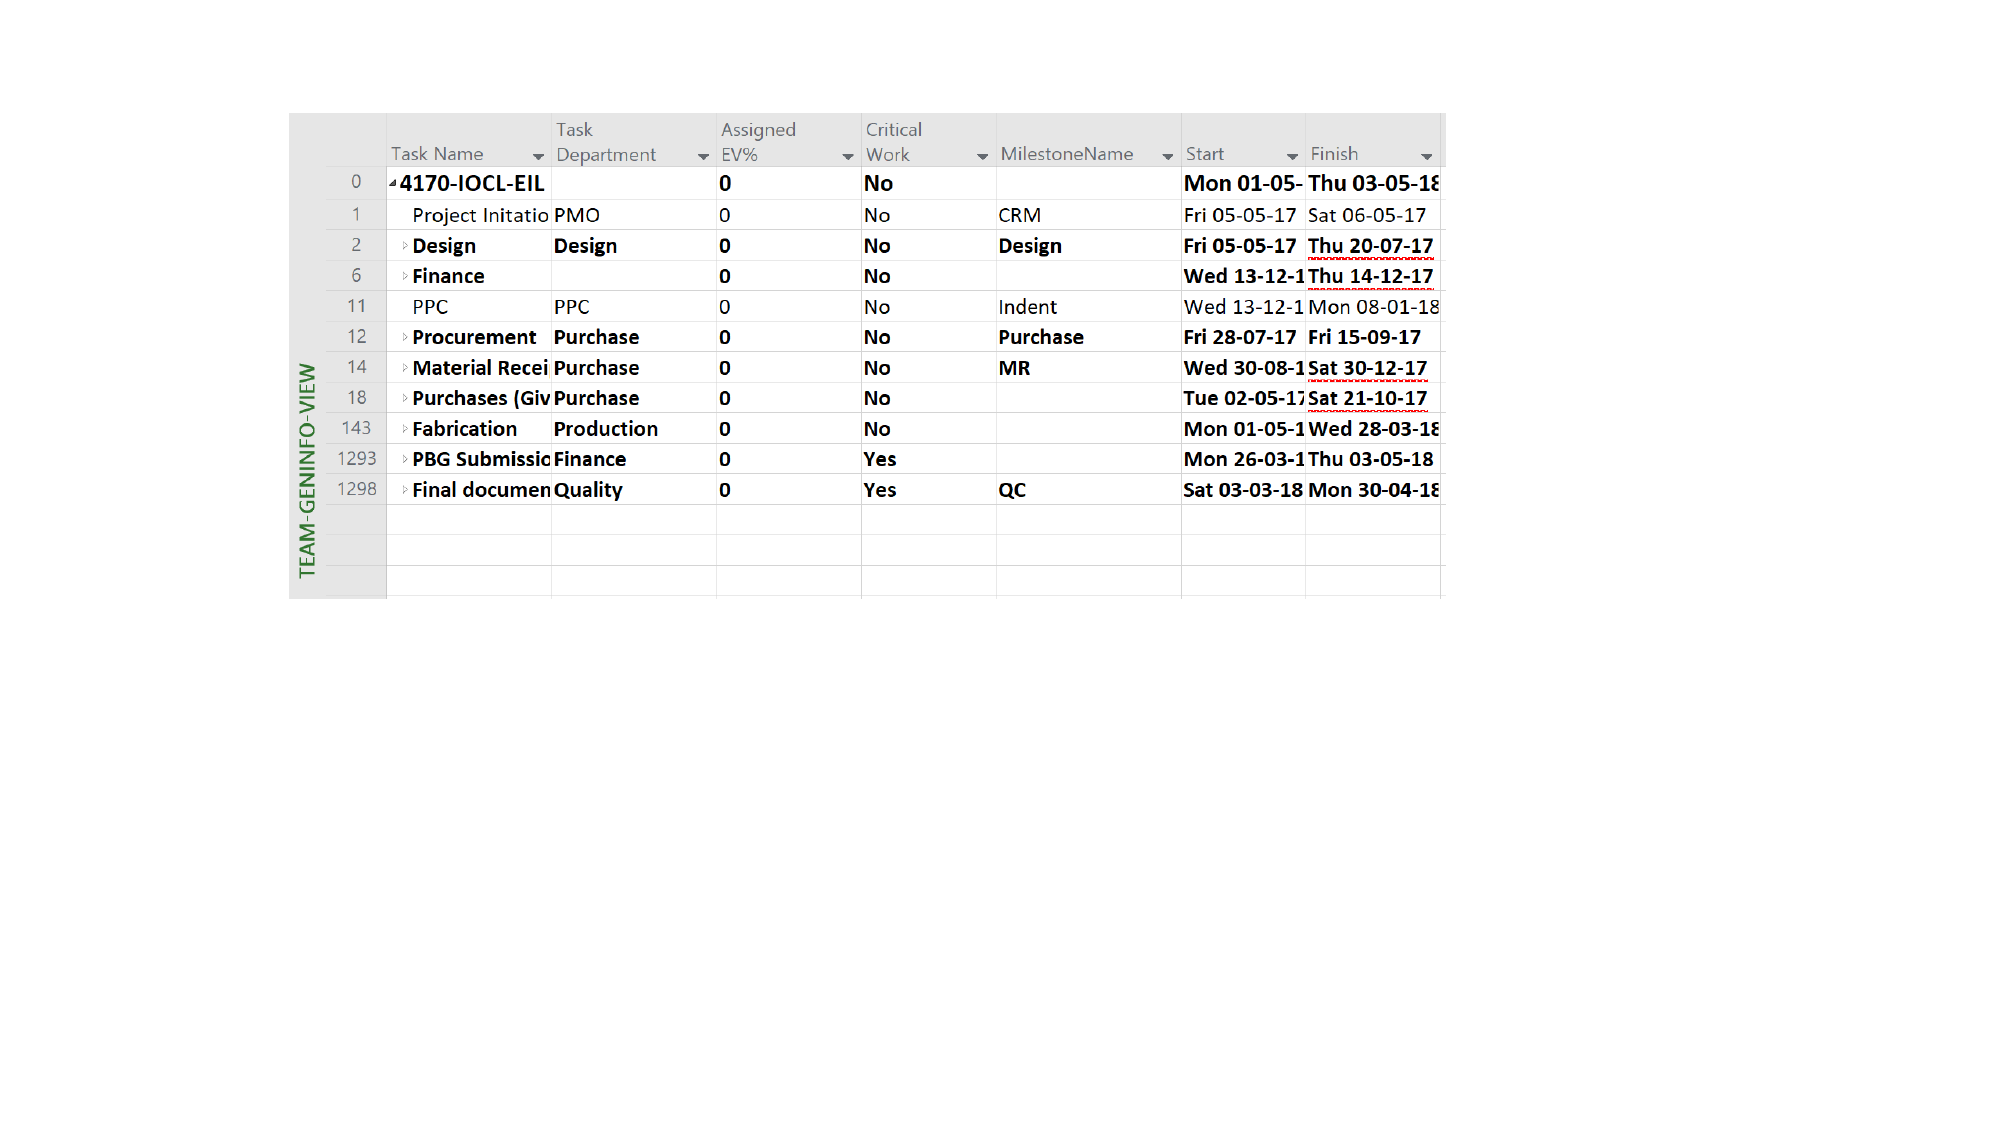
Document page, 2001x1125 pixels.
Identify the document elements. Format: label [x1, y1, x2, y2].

picture [289, 113, 1446, 599]
